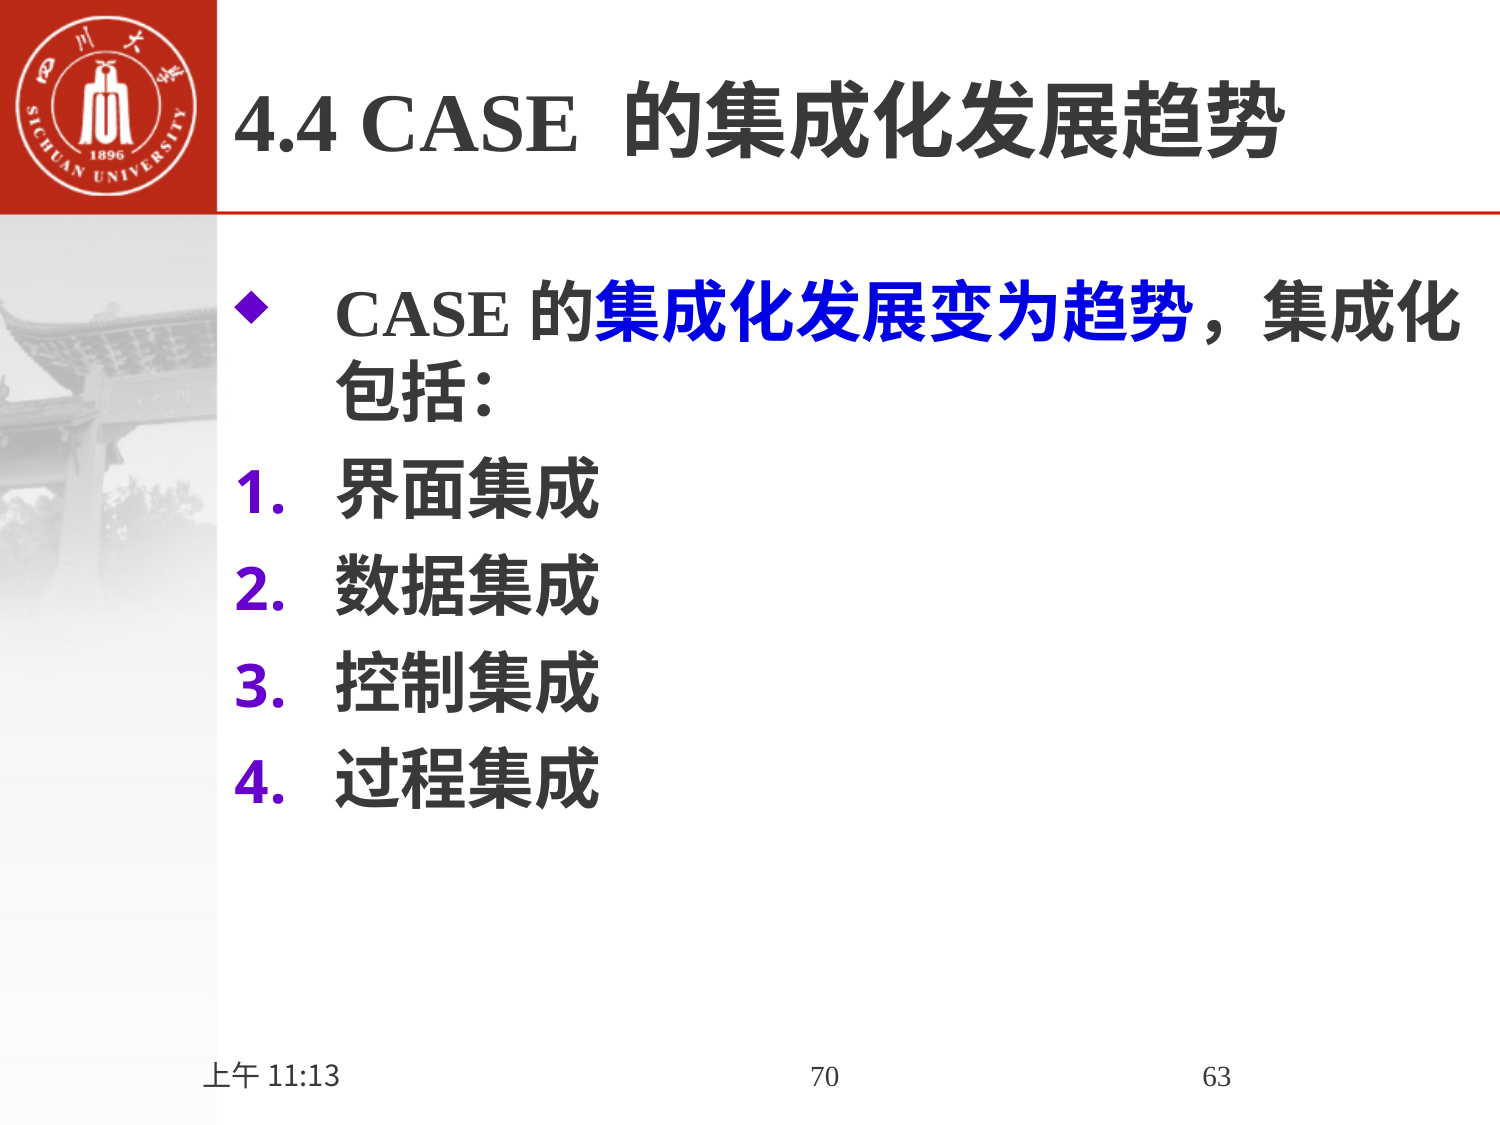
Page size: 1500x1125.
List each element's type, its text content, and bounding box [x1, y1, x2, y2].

title 4.4 CASE 的集成化发展趋势 [219, 18, 1495, 217]
text_box 70 [587, 1049, 1063, 1125]
picture [0, 0, 1500, 1125]
text_box 上午 11:13 [187, 1049, 500, 1125]
list CASE的集成化发展变为趋势，集成化包括： 界面集成 数据集成 控制集成 过程集成 [219, 262, 1495, 1000]
text_box <number> [1187, 1049, 1500, 1125]
